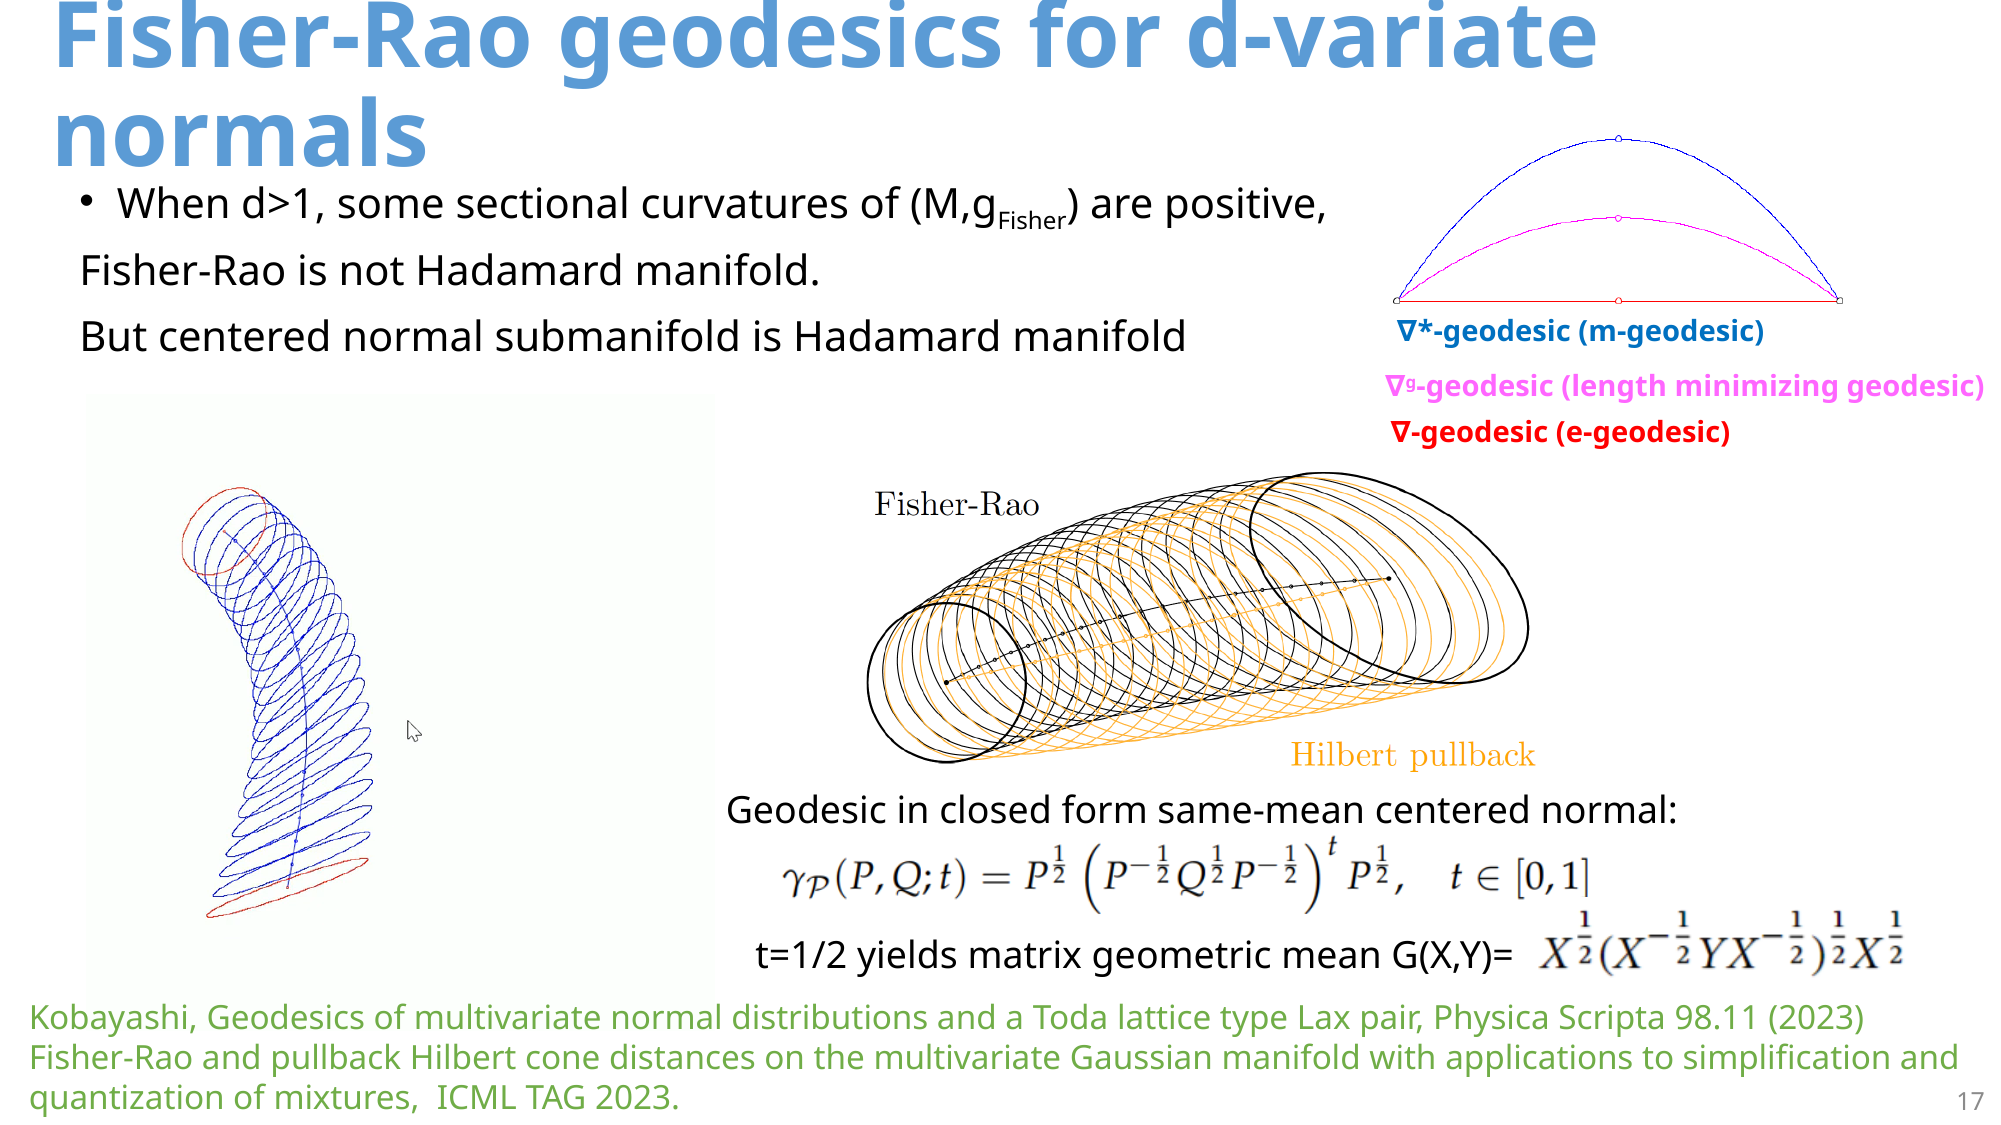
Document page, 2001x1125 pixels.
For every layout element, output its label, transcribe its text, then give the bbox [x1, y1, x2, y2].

slide_number 17 [1848, 1072, 2000, 1125]
text_box Geodesic in closed form same-mean centered normal: [716, 778, 1694, 839]
text_box t=1/2 yields matrix geometric mean G(X,Y)= [740, 923, 1530, 983]
picture [856, 449, 1556, 782]
text_box ∇g-geodesic (length minimizing geodesic) [1370, 360, 2000, 410]
picture [1393, 135, 1843, 304]
text_box ∇-geodesic (e-geodesic) [1375, 405, 2000, 456]
text_box Kobayashi, Geodesics of multivariate normal distributions and a Toda lattice type Lax pair, Physica Scripta 98.11 (2023) Fisher-Rao and pullback Hilbert cone distances on the multivariate Gaussian manifold with applications to simplification and quantization of mixtures, ICML TAG 2023. [13, 988, 1986, 1124]
list When d>1, some sectional curvatures of (M,gFisher) are positive, Fisher-Rao is not Hadamard manifold. But centered normal submanifold is Hadamard manifold [64, 170, 1893, 884]
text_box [85, 393, 716, 1032]
text_box ∇*-geodesic (m-geodesic) [1382, 304, 2000, 355]
picture [759, 819, 1914, 995]
title Fisher-Rao geodesics for d-variate normals [36, 0, 1936, 197]
